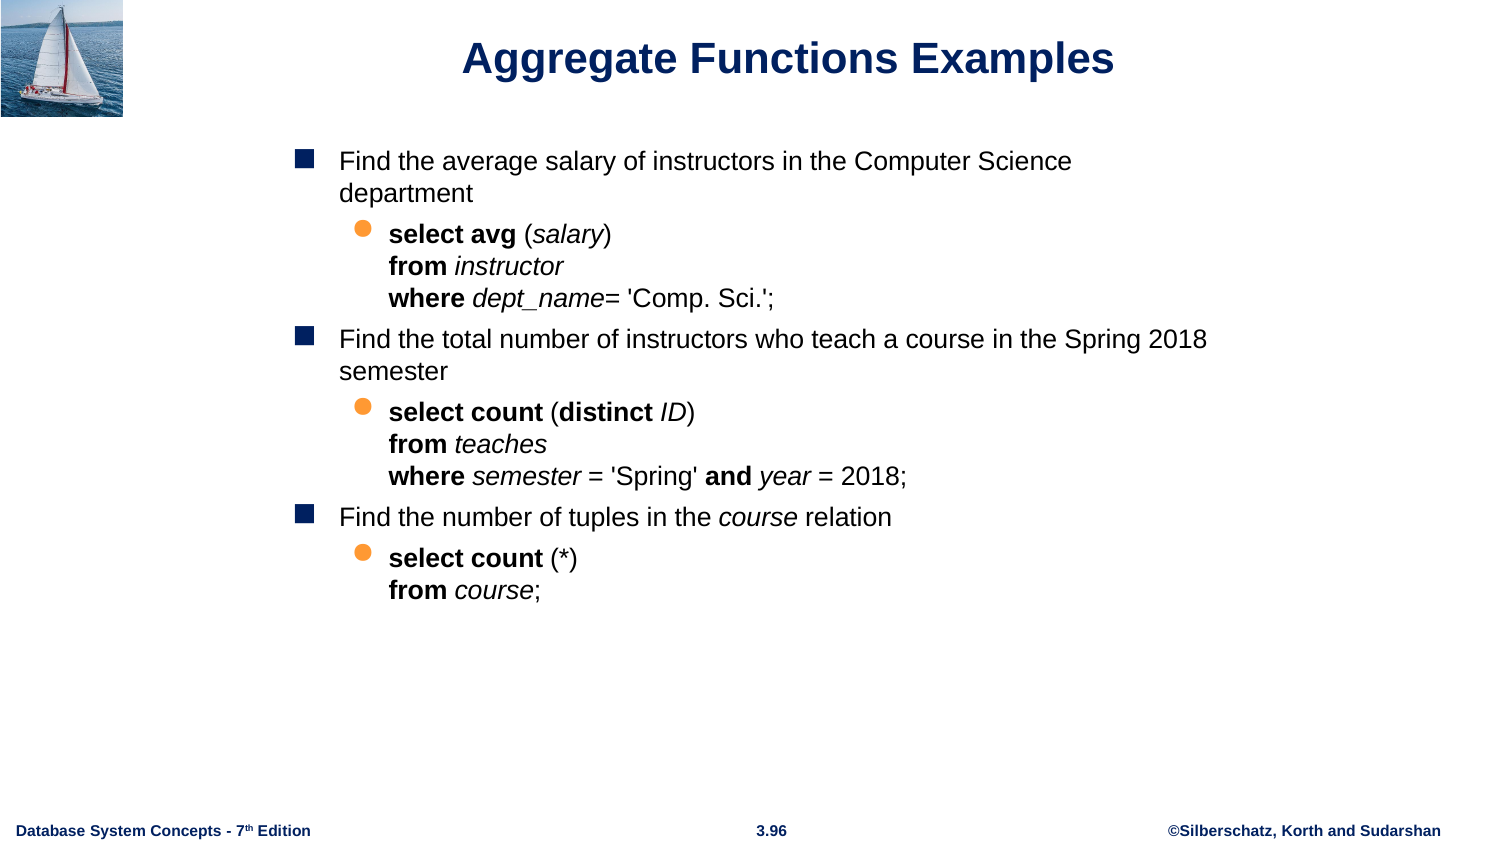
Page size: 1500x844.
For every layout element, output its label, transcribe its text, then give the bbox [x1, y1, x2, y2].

list Find the average salary of instructors in the Computer Science department select avg (salary) from instructor where dept_name= 'Comp. Sci.'; Find the total number of instructors who teach a course in the Spring 2018 semester select count (distinct ID) from teaches where semester = 'Spring' and year = 2018; Find the number of tuples in the course relation select count (*) from course; [282, 136, 1228, 728]
picture [0, 0, 123, 117]
title Aggregate Functions Examples [125, 14, 1452, 90]
text_box [280, 346, 1226, 395]
